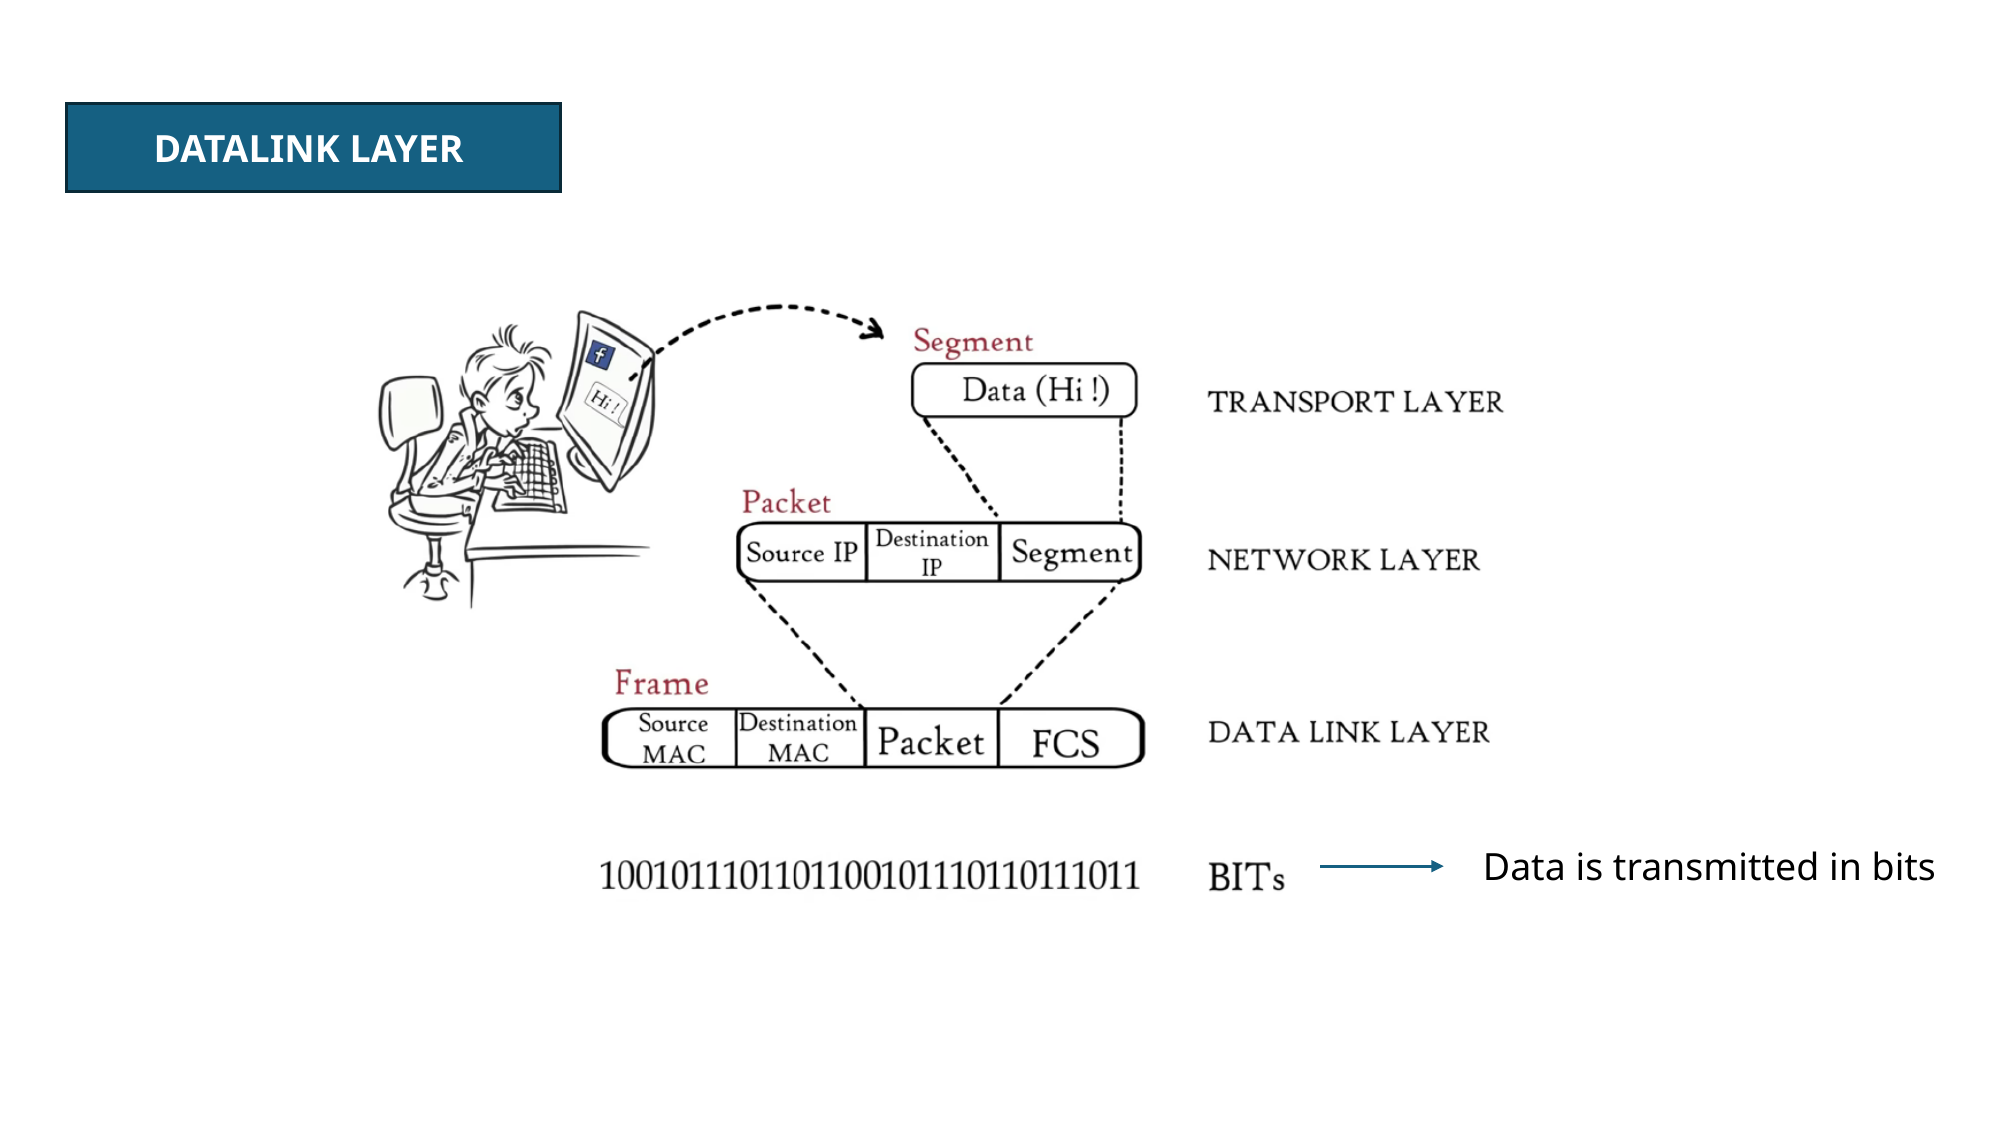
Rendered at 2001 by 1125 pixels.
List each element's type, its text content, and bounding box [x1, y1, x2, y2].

text_box Data is transmitted in bits [1577, 835, 1965, 896]
picture [331, 287, 1577, 940]
text_box DATALINK LAYER [65, 102, 562, 193]
